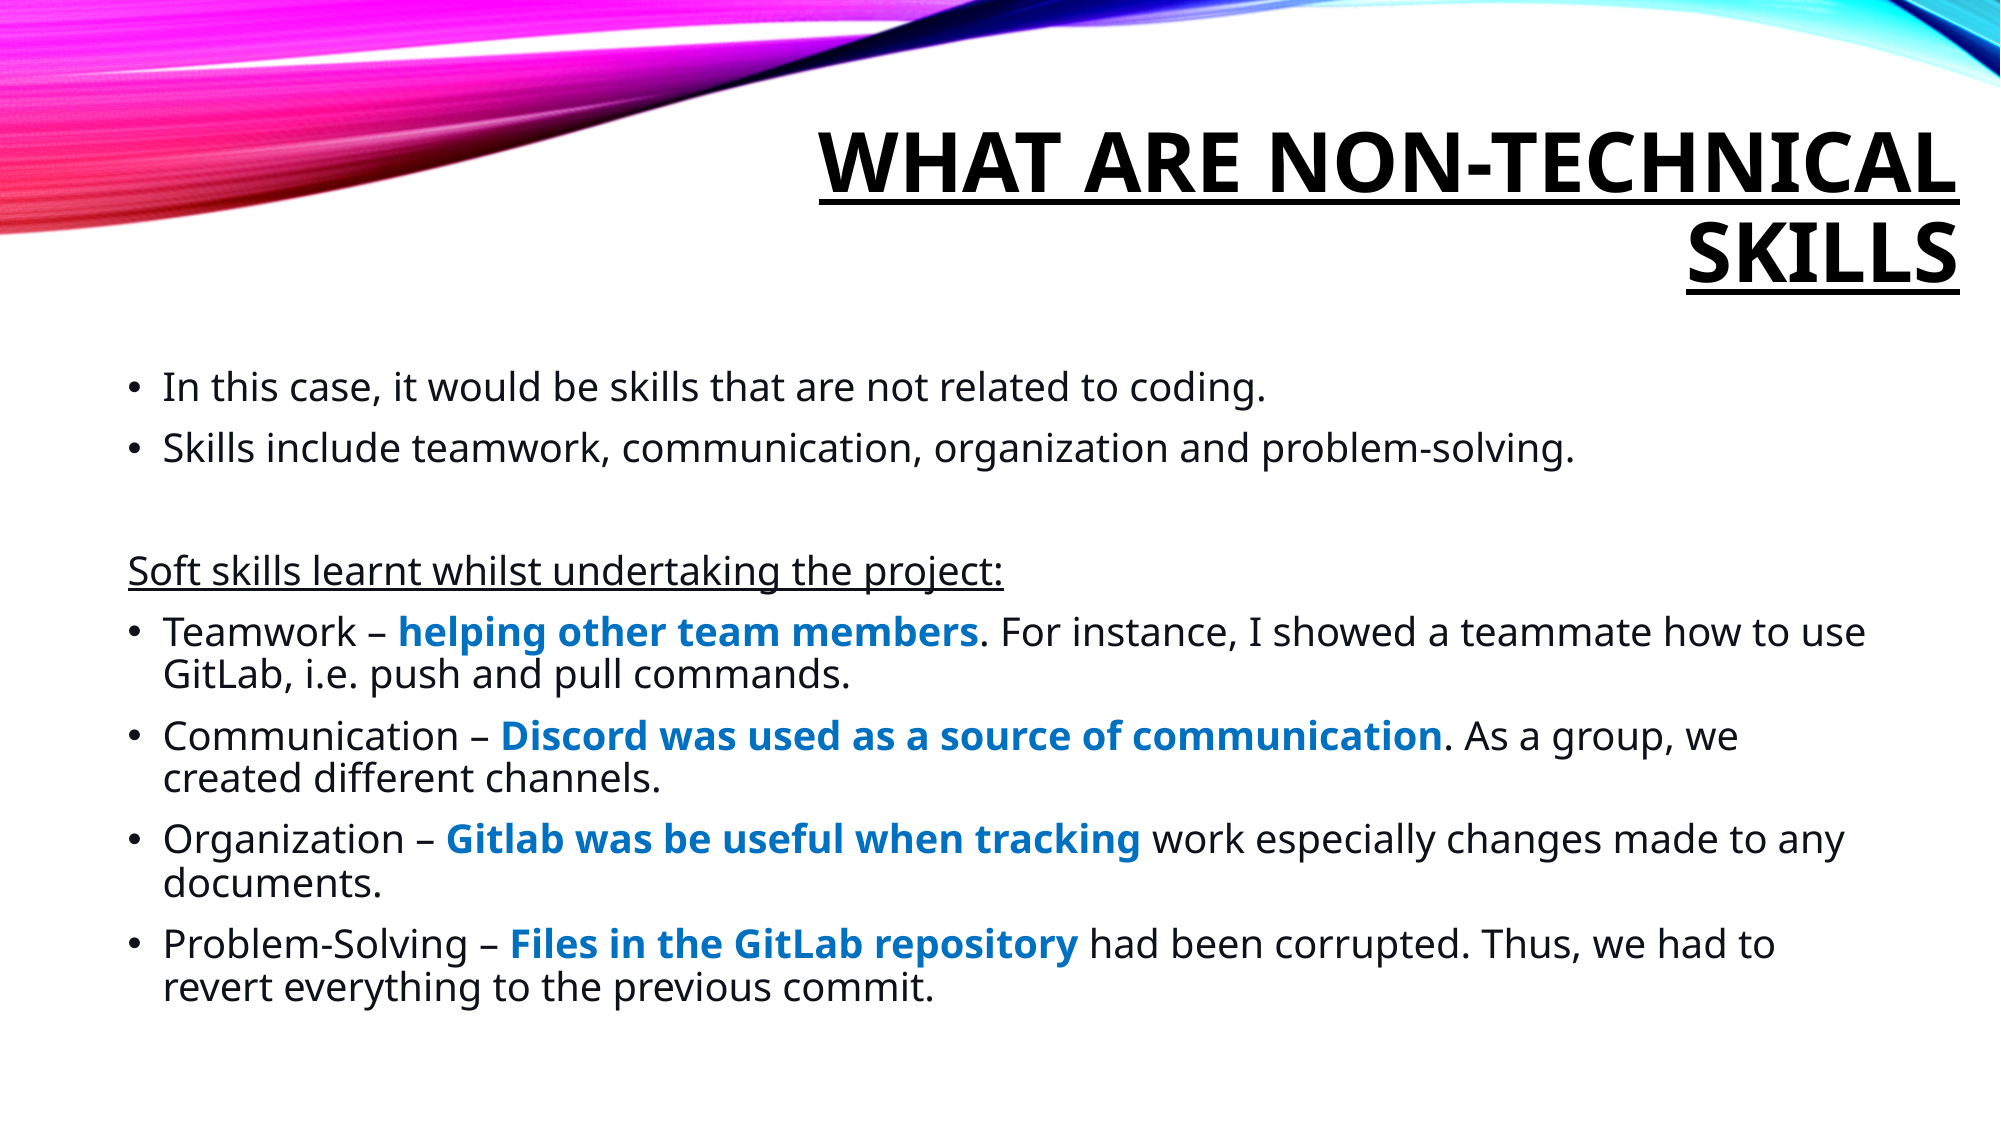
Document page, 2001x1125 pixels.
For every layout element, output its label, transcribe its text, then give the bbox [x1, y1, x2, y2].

picture [1890, 0, 2000, 75]
picture [0, 0, 2000, 237]
title What are non-technical skills [562, 104, 1975, 317]
picture [1910, 0, 2000, 45]
list In this case, it would be skills that are not related to coding. Skills include teamwork, communication, organization and problem-solving. Soft skills learnt whilst undertaking the project: Teamwork – helping other team members. For instance, I showed a teammate how to use GitLab, i.e. push and pull commands. Communication – Discord was used as a source of communication. As a group, we created different channels. Organization – Gitlab was be useful when tracking work especially changes made to any documents. Problem-Solving – Files in the GitLab repository had been corrupted. Thus, we had to revert everything to the previous commit. [112, 360, 1888, 1021]
